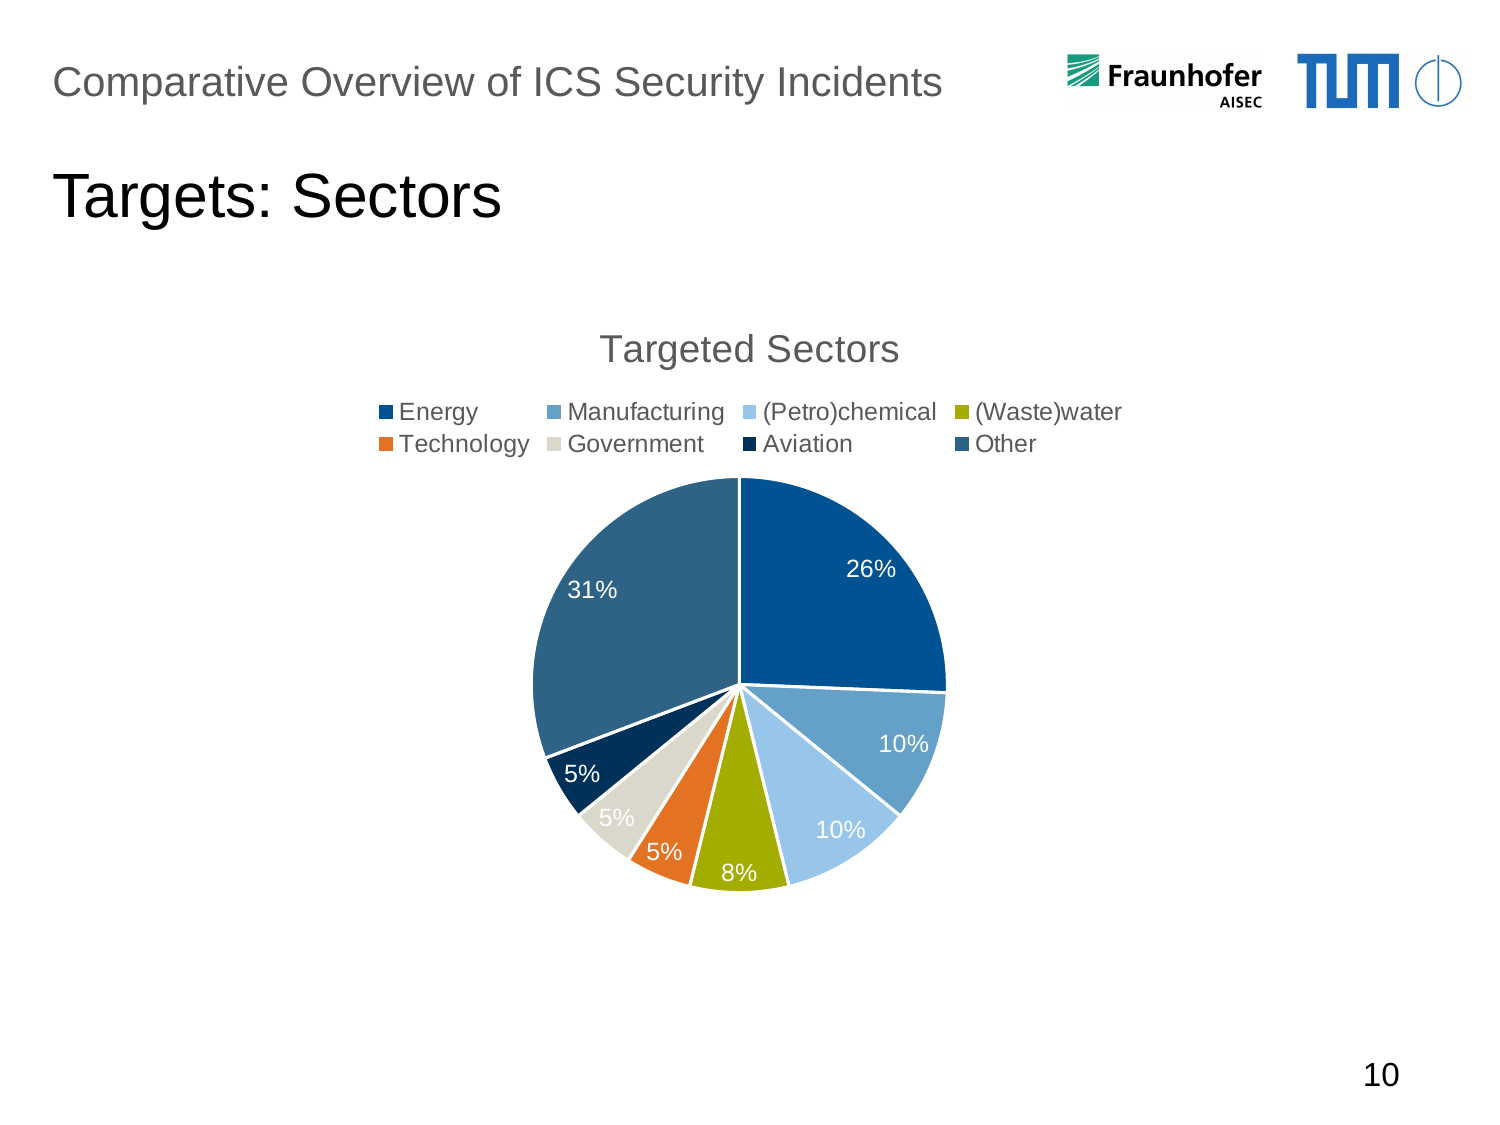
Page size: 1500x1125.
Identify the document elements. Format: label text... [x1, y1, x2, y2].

chart [51, 293, 1449, 942]
picture [1296, 53, 1472, 109]
picture [1066, 53, 1263, 109]
title Targets: Sectors [52, 162, 1449, 231]
text_box Comparative Overview of ICS Security Incidents [52, 37, 951, 105]
text_box 10 [1362, 1047, 1500, 1094]
